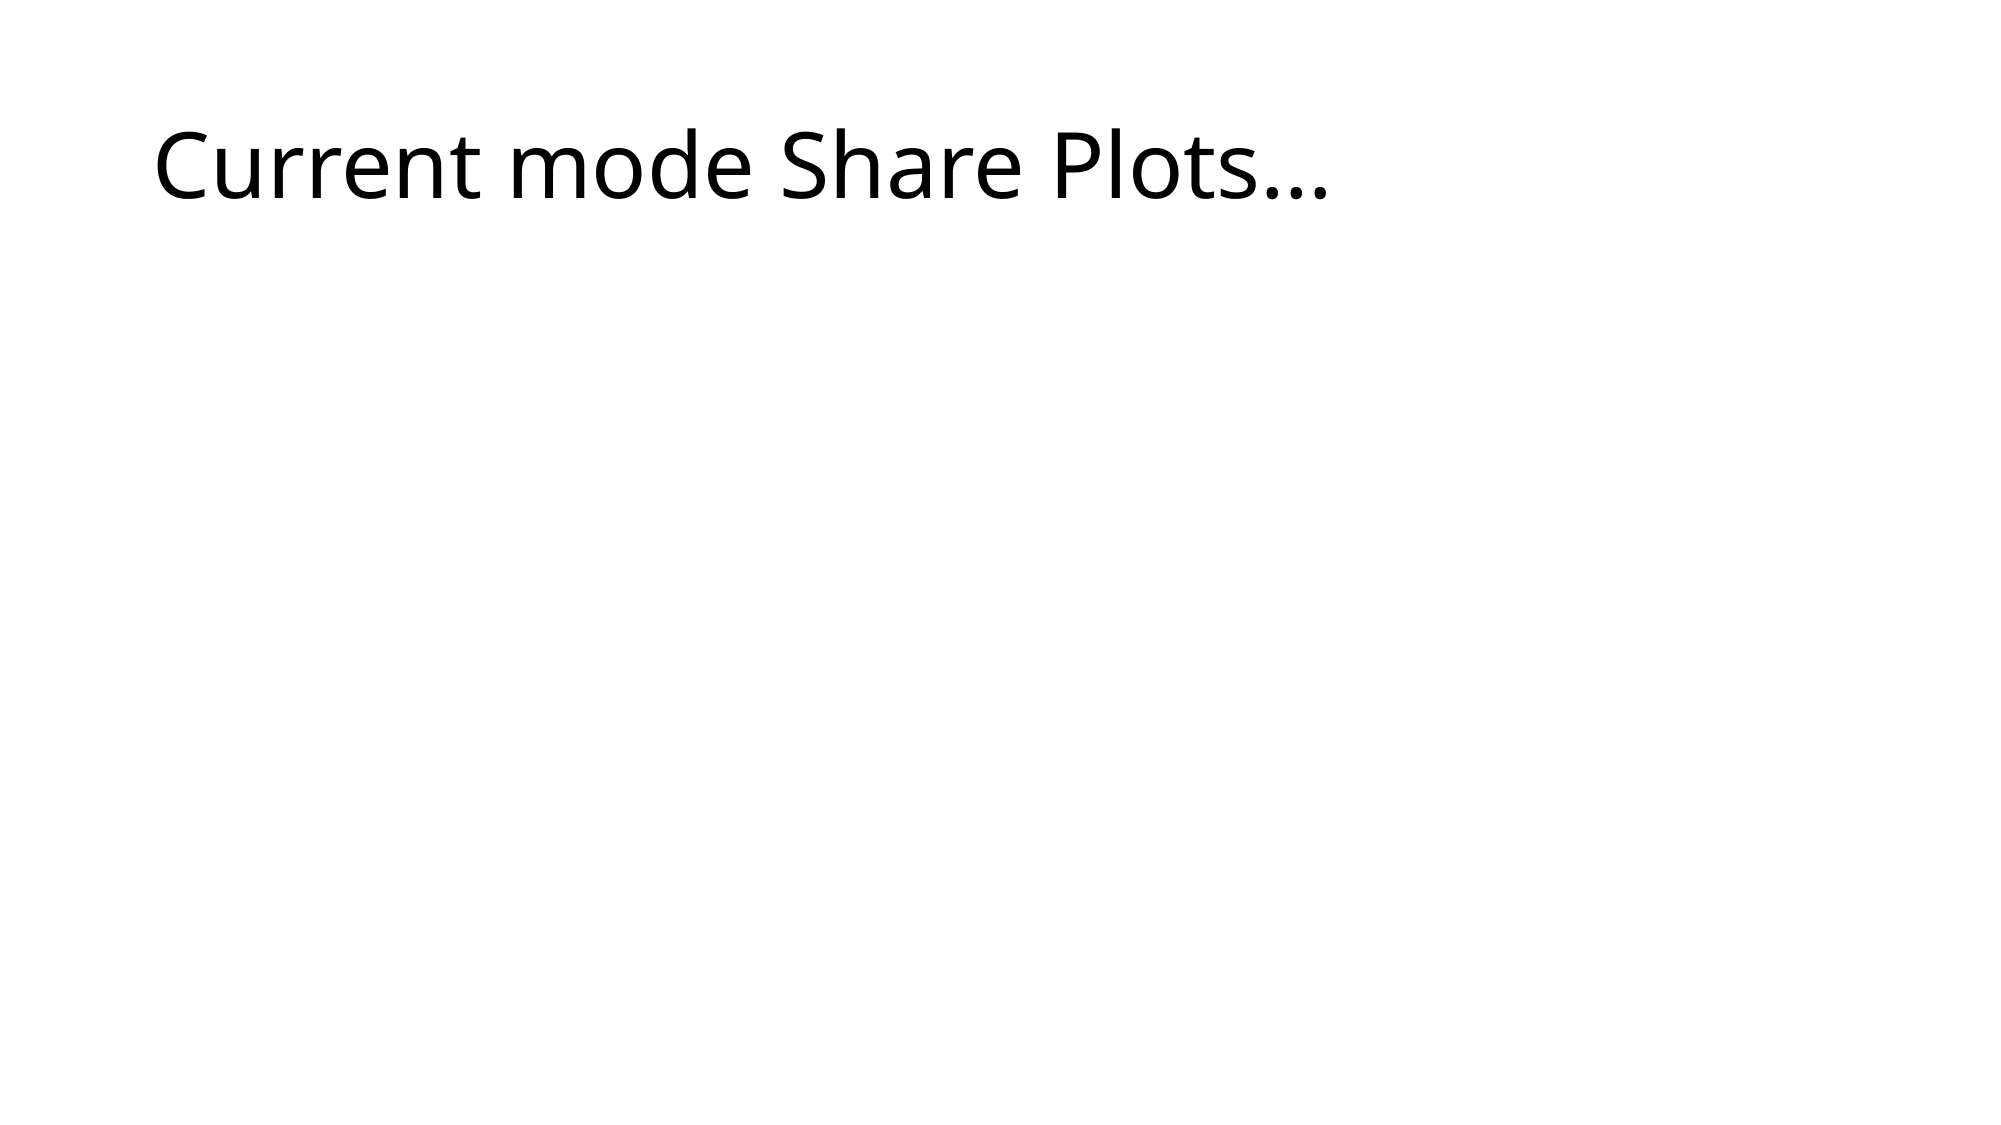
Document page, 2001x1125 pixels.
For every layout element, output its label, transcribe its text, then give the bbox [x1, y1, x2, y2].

title Current mode Share Plots… [137, 59, 1863, 278]
